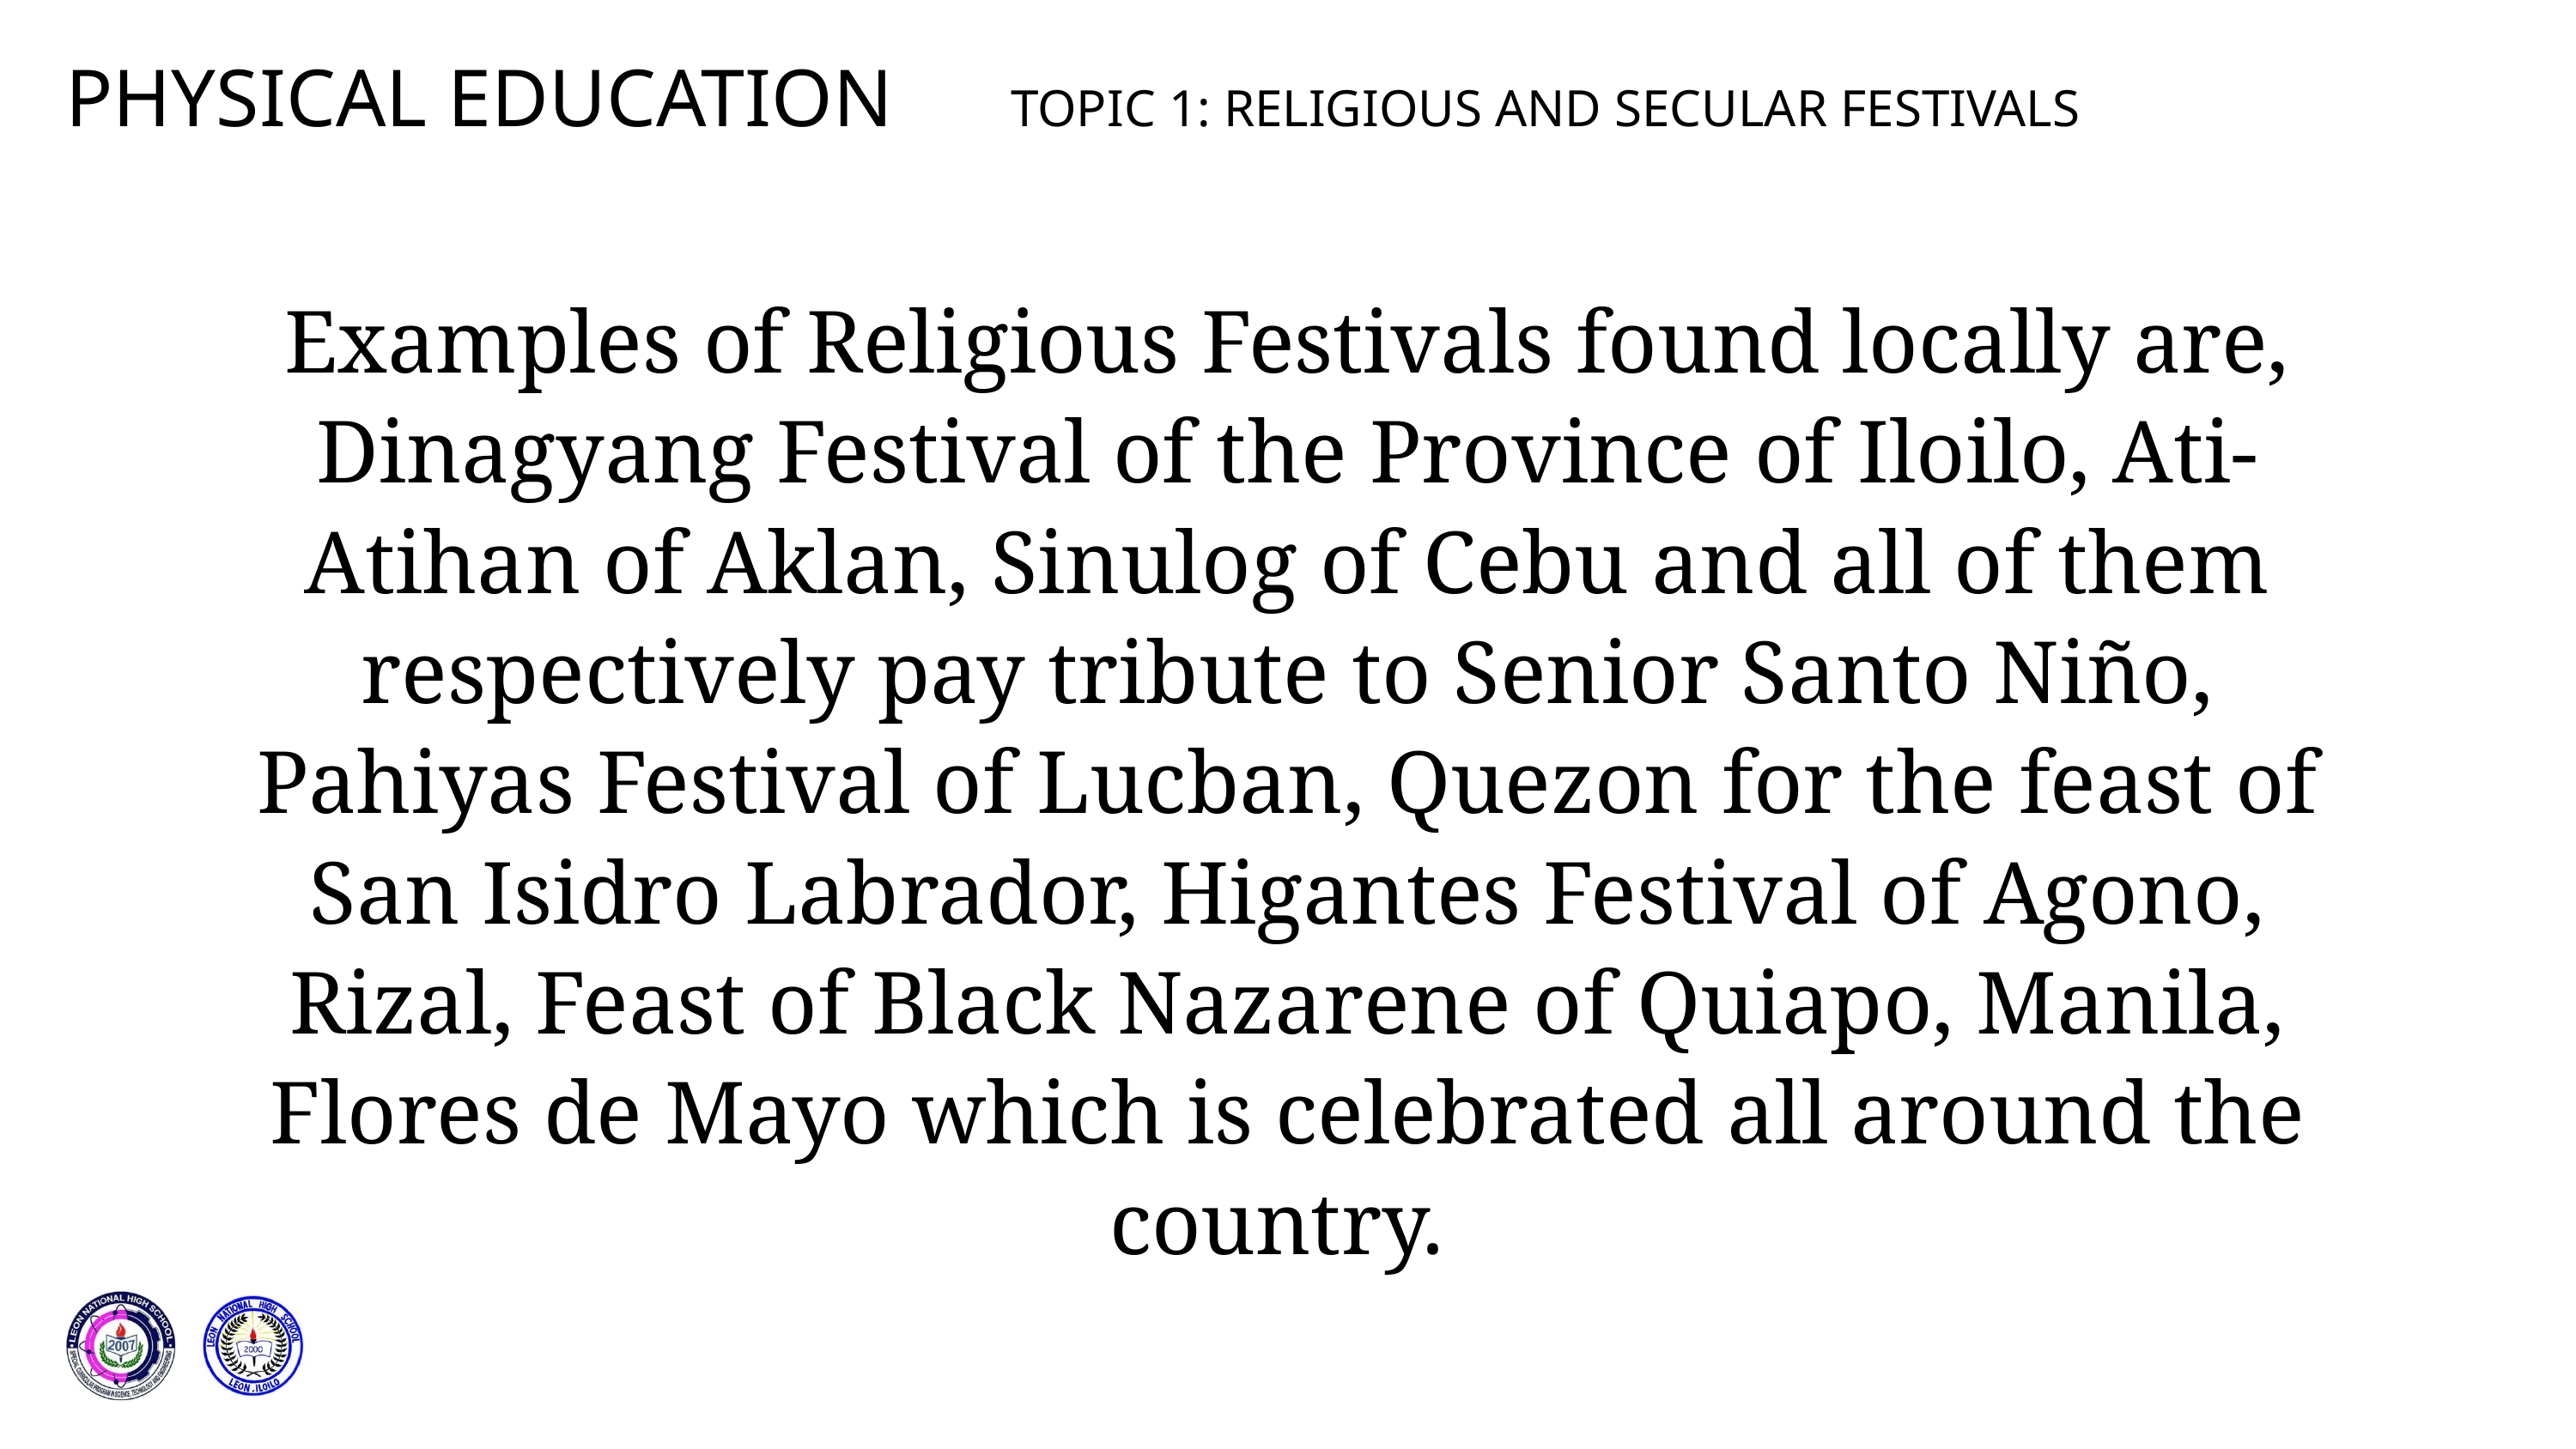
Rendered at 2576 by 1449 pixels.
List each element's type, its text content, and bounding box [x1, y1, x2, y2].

text_box PHYSICAL EDUCATION [65, 48, 999, 143]
text_box Examples of Religious Festivals found locally are, Dinagyang Festival of the Province of Iloilo, Ati-Atihan of Aklan, Sinulog of Cebu and all of them respectively pay tribute to Senior Santo Niño, Pahiyas Festival of Lucban, Quezon for the feast of San Isidro Labrador, Higantes Festival of Agono, Rizal, Feast of Black Nazarene of Quiapo, Manila, Flores de Mayo which is celebrated all around the country. [192, 273, 2383, 1278]
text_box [65, 1289, 310, 1401]
text_box TOPIC 1: RELIGIOUS AND SECULAR FESTIVALS [998, 70, 2511, 143]
